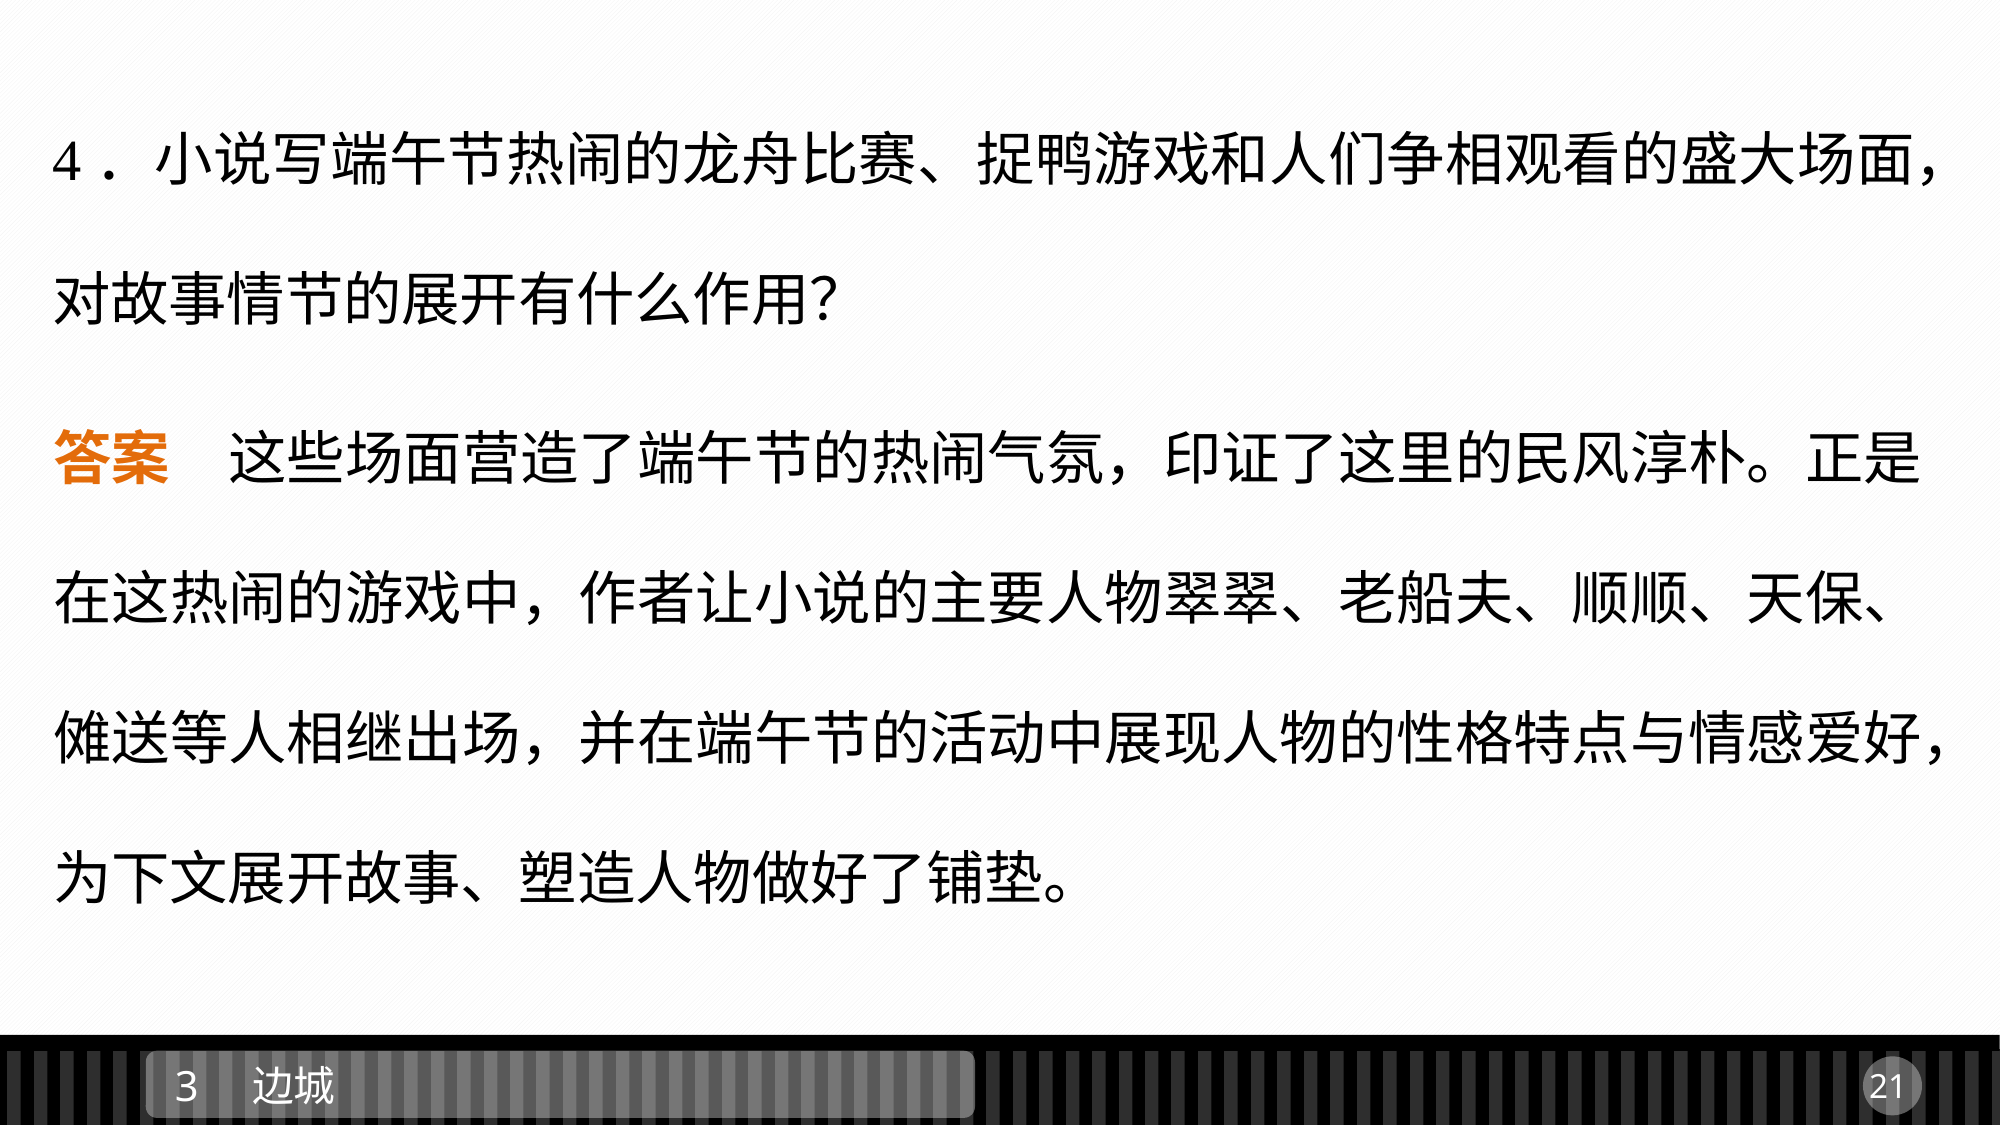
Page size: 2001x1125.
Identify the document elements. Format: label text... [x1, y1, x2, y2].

text_box 4．小说写端午节热闹的龙舟比赛、捉鸭游戏和人们争相观看的盛大场面，对故事情节的展开有什么作用？ [37, 44, 1930, 340]
text_box 答案 这些场面营造了端午节的热闹气氛，印证了这里的民风淳朴。正是在这热闹的游戏中，作者让小说的主要人物翠翠、老船夫、顺顺、天保、傩送等人相继出场，并在端午节的活动中展现人物的性格特点与情感爱好，为下文展开故事、塑造人物做好了铺垫。 [38, 343, 1937, 919]
